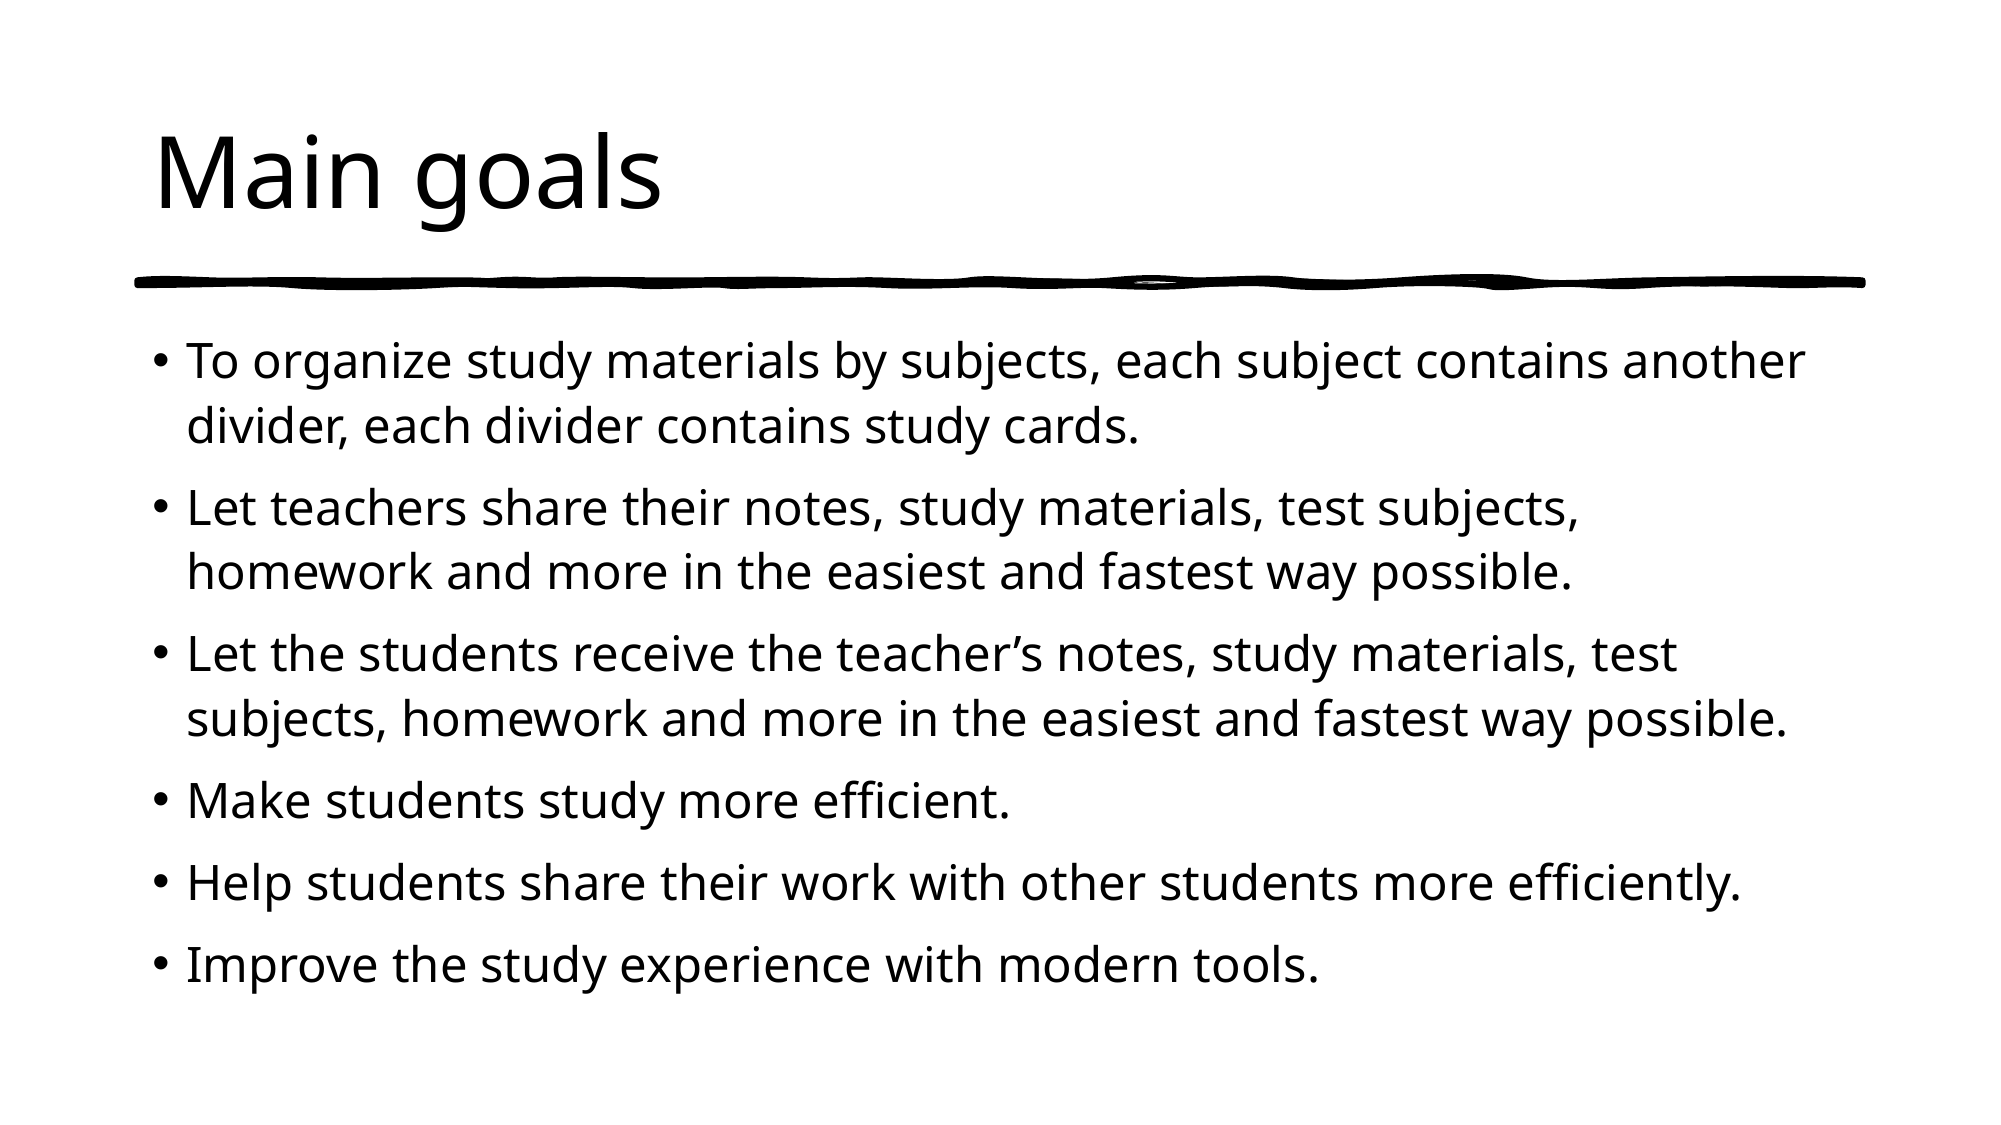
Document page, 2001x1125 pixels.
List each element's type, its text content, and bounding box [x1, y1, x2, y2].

title Main goals [137, 59, 1863, 278]
list To organize study materials by subjects, each subject contains another divider, each divider contains study cards. Let teachers share their notes, study materials, test subjects, homework and more in the easiest and fastest way possible. Let the students receive the teacher’s notes, study materials, test subjects, homework and more in the easiest and fastest way possible. Make students study more efficient. Help students share their work with other students more efficiently. Improve the study experience with modern tools. [137, 316, 1863, 1014]
